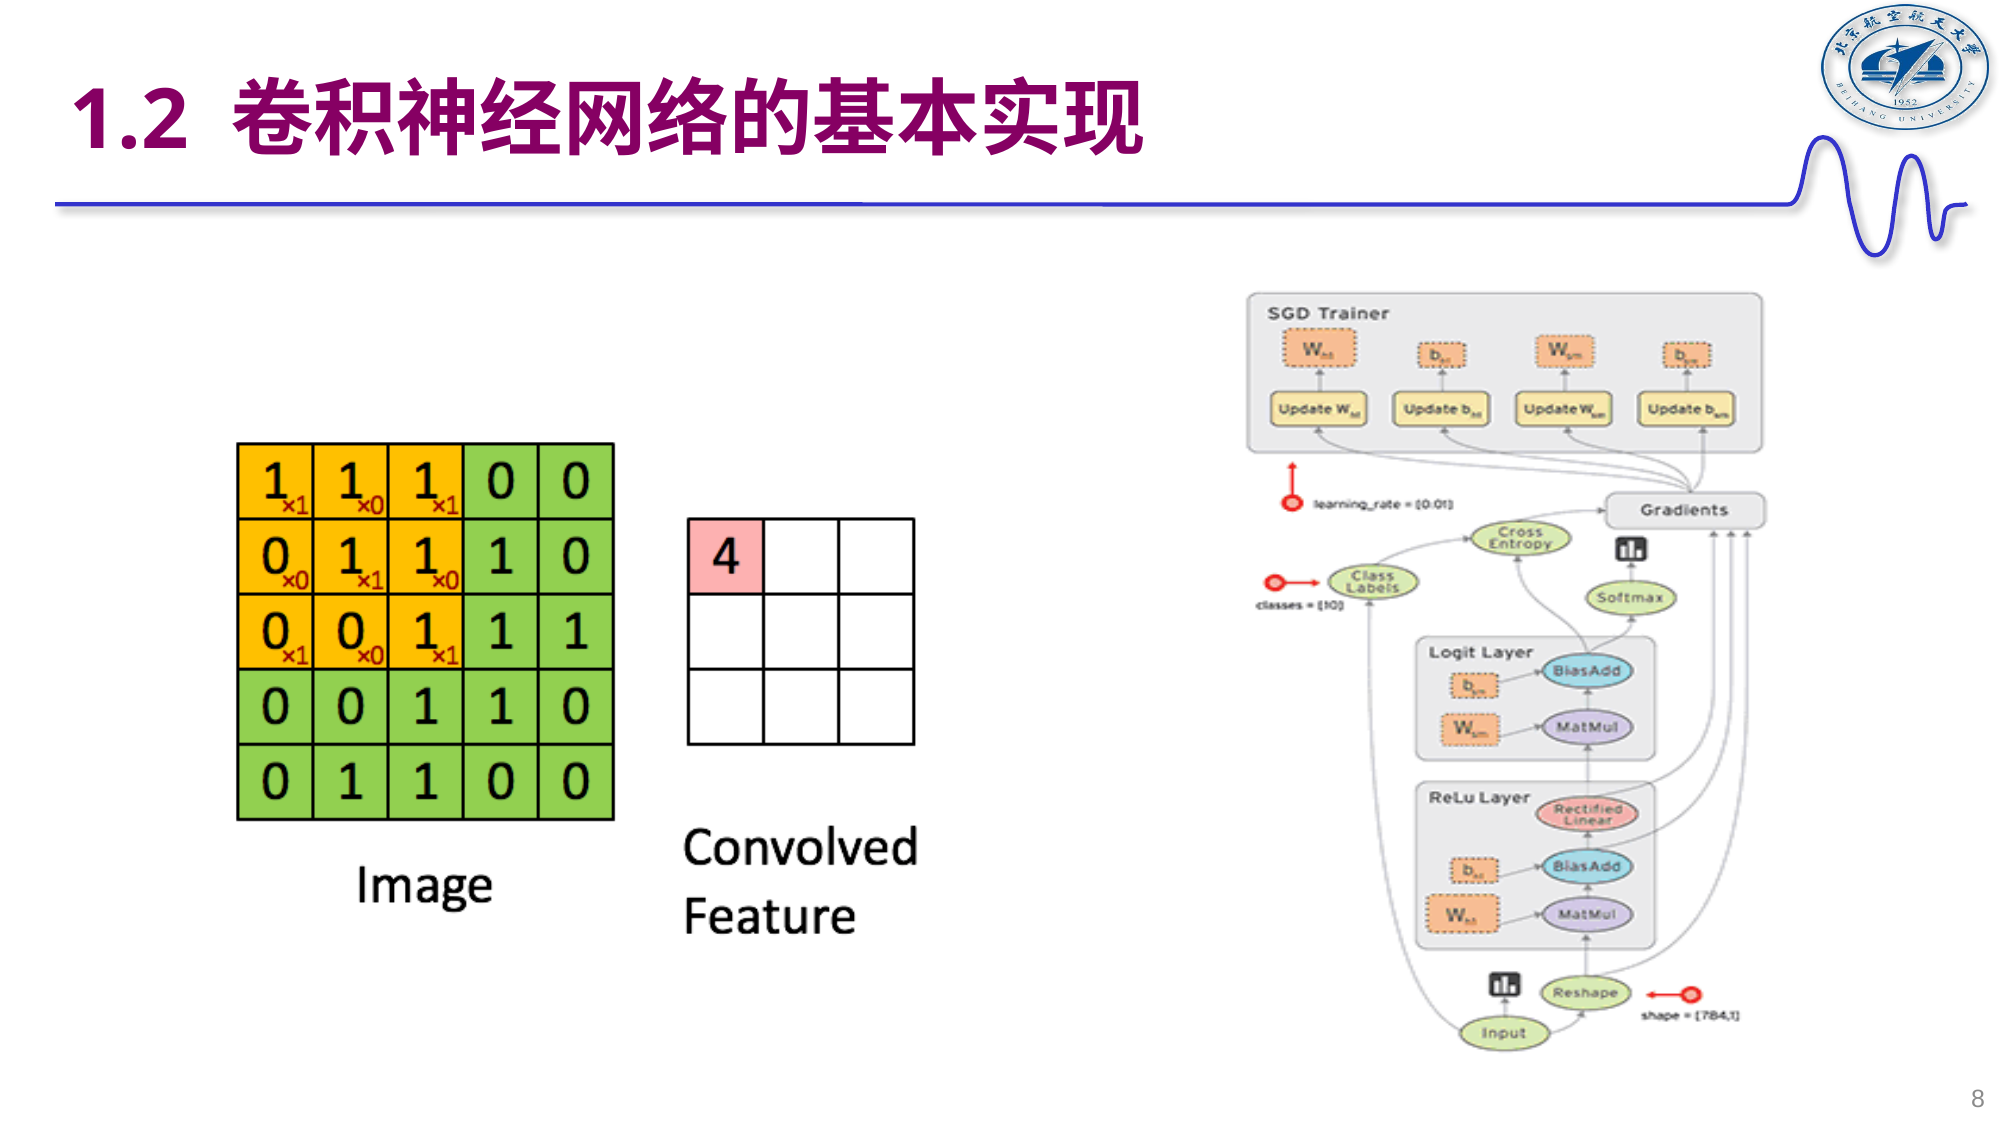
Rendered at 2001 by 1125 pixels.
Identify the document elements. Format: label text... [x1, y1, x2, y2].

picture [1821, 4, 1989, 130]
title 1.2 卷积神经网络的基本实现 [55, 45, 1804, 185]
picture [1204, 254, 1804, 1086]
picture [163, 369, 987, 970]
slide_number 8 [1629, 1070, 2000, 1125]
